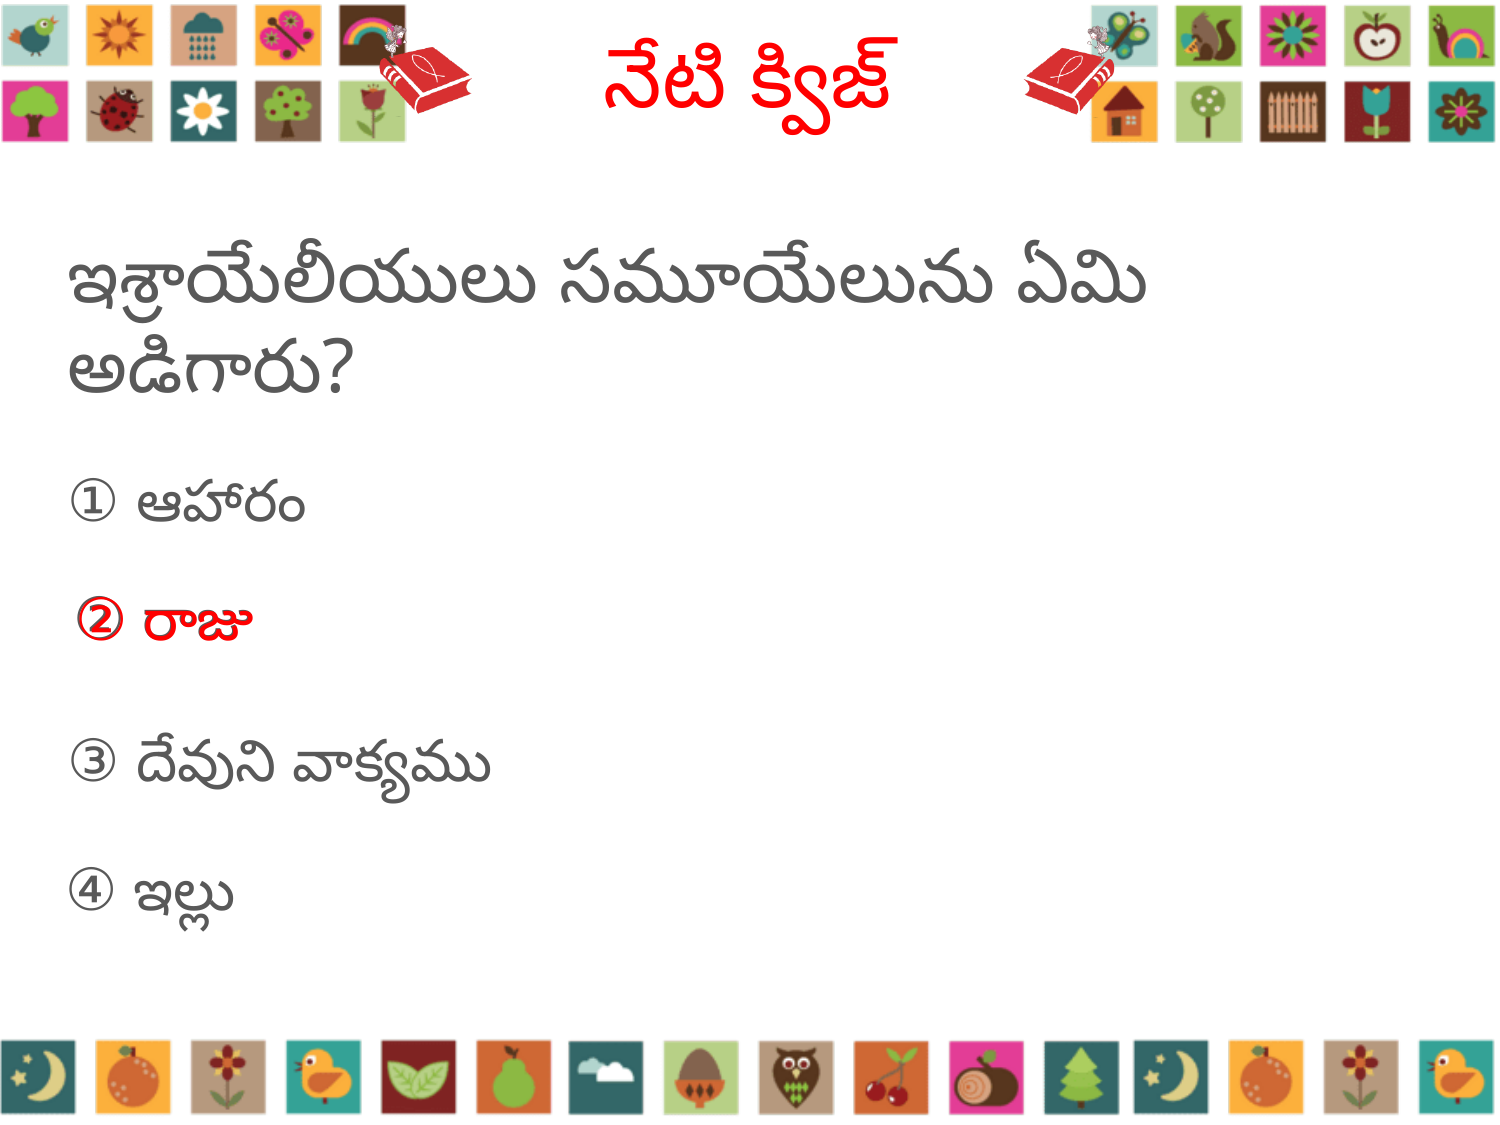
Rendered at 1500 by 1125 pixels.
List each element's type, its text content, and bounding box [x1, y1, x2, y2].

text_box ③ దేవుని వాక్యము [53, 716, 1483, 801]
text_box ఇశ్రాయేలీయులు సమూయేలును ఏమి అడిగారు? [53, 219, 1436, 415]
picture [0, 3, 504, 150]
picture [992, 3, 1500, 150]
text_box ④ ఇల్లు [50, 844, 1480, 930]
text_box నేటి క్విజ్ [425, 16, 1078, 131]
text_box ① ఆహారం [53, 456, 1436, 541]
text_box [0, 1028, 1500, 1118]
text_box ② రాజు [60, 574, 1490, 660]
